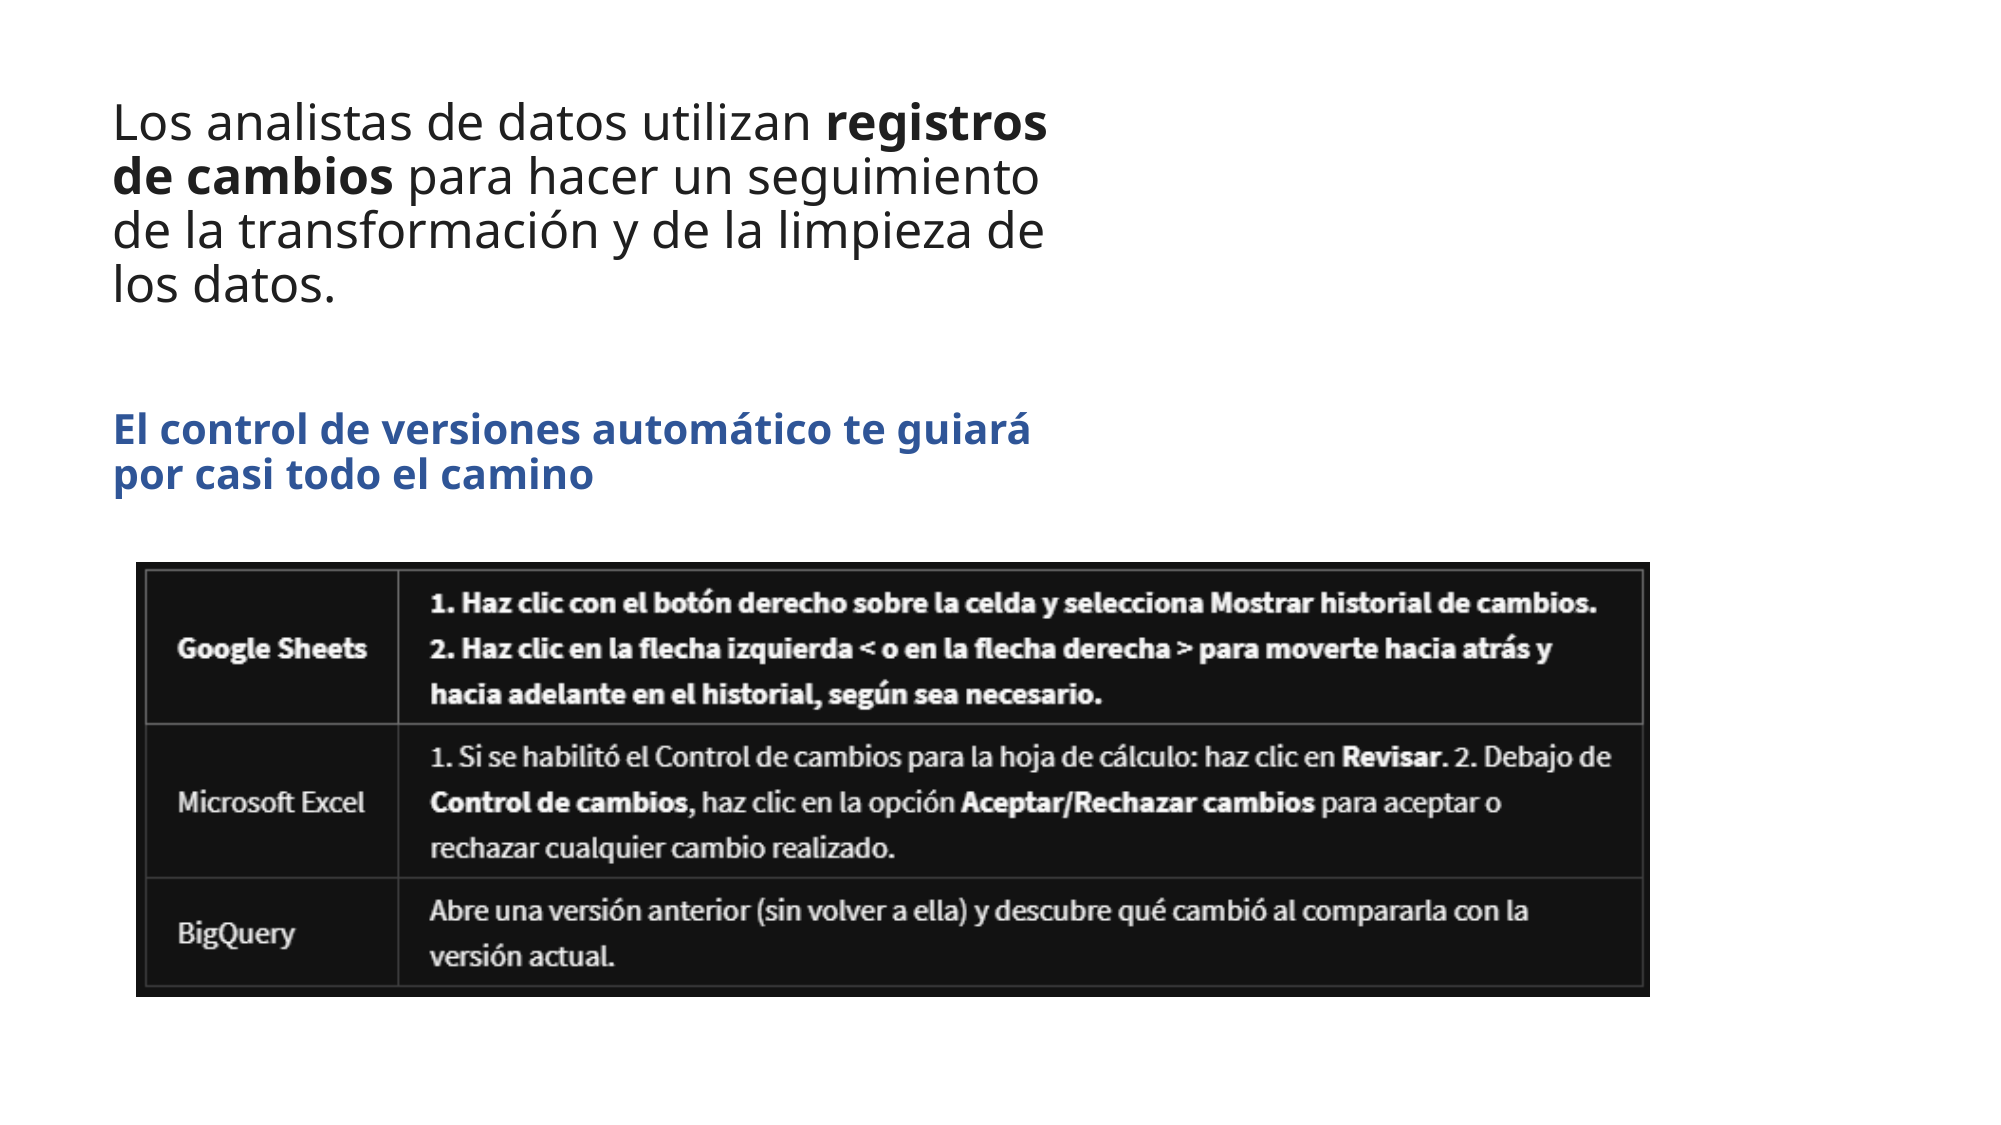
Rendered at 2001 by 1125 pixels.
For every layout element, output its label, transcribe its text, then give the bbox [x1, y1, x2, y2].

picture [136, 562, 1650, 997]
list Los analistas de datos utilizan registros de cambios para hacer un seguimiento de la transformación y de la limpieza de los datos. El control de versiones automático te guiará por casi todo el camino [97, 89, 1073, 645]
